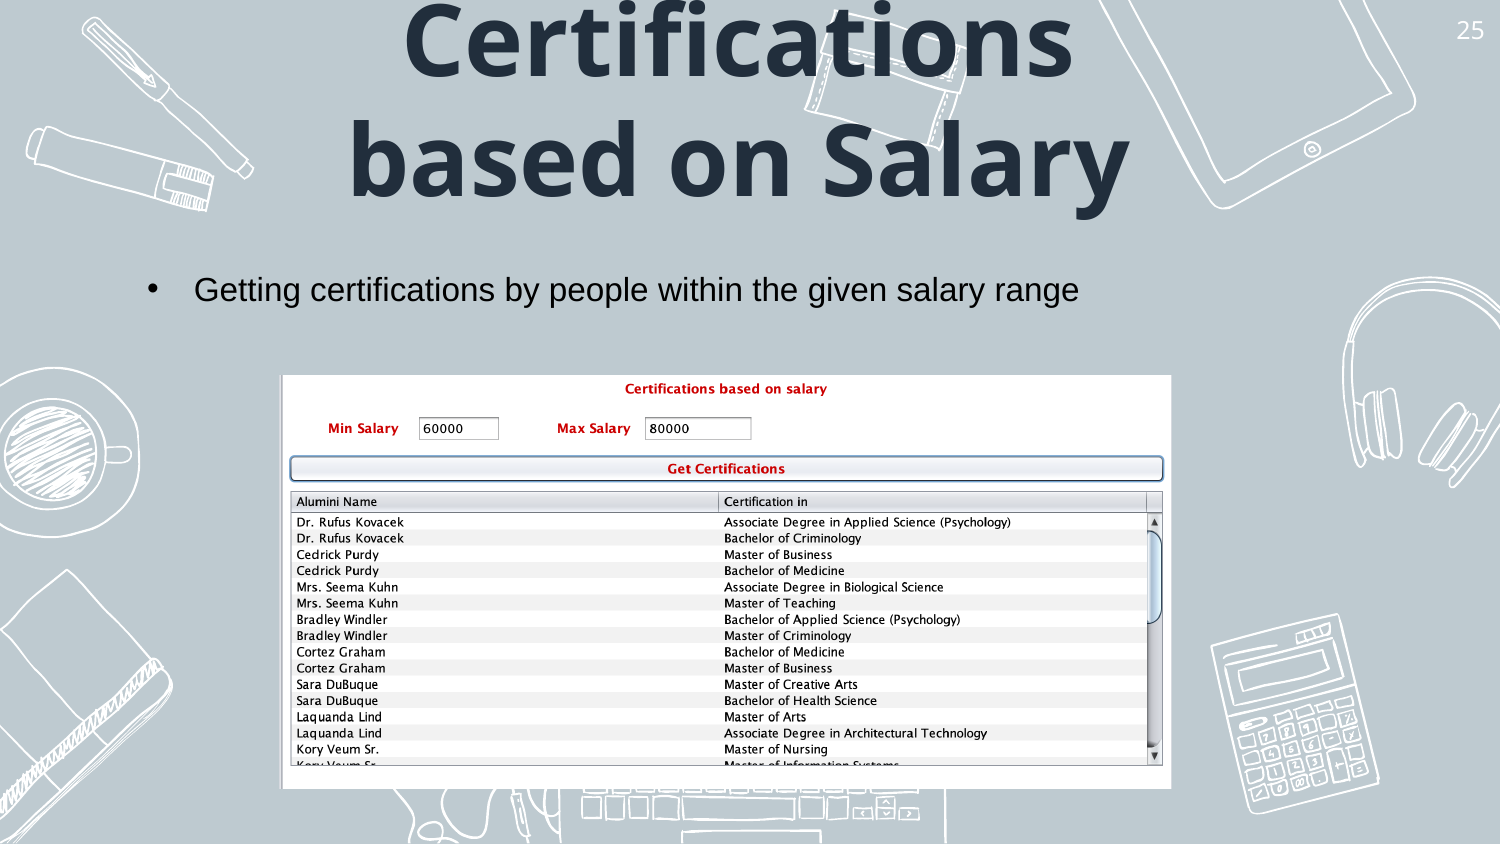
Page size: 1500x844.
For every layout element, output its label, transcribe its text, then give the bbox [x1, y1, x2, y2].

picture [279, 375, 1172, 790]
title Certifications based on Salary [244, 63, 1234, 232]
text_box Getting certifications by people within the given salary range [132, 260, 1332, 316]
slide_number 25 [1435, 0, 1500, 53]
